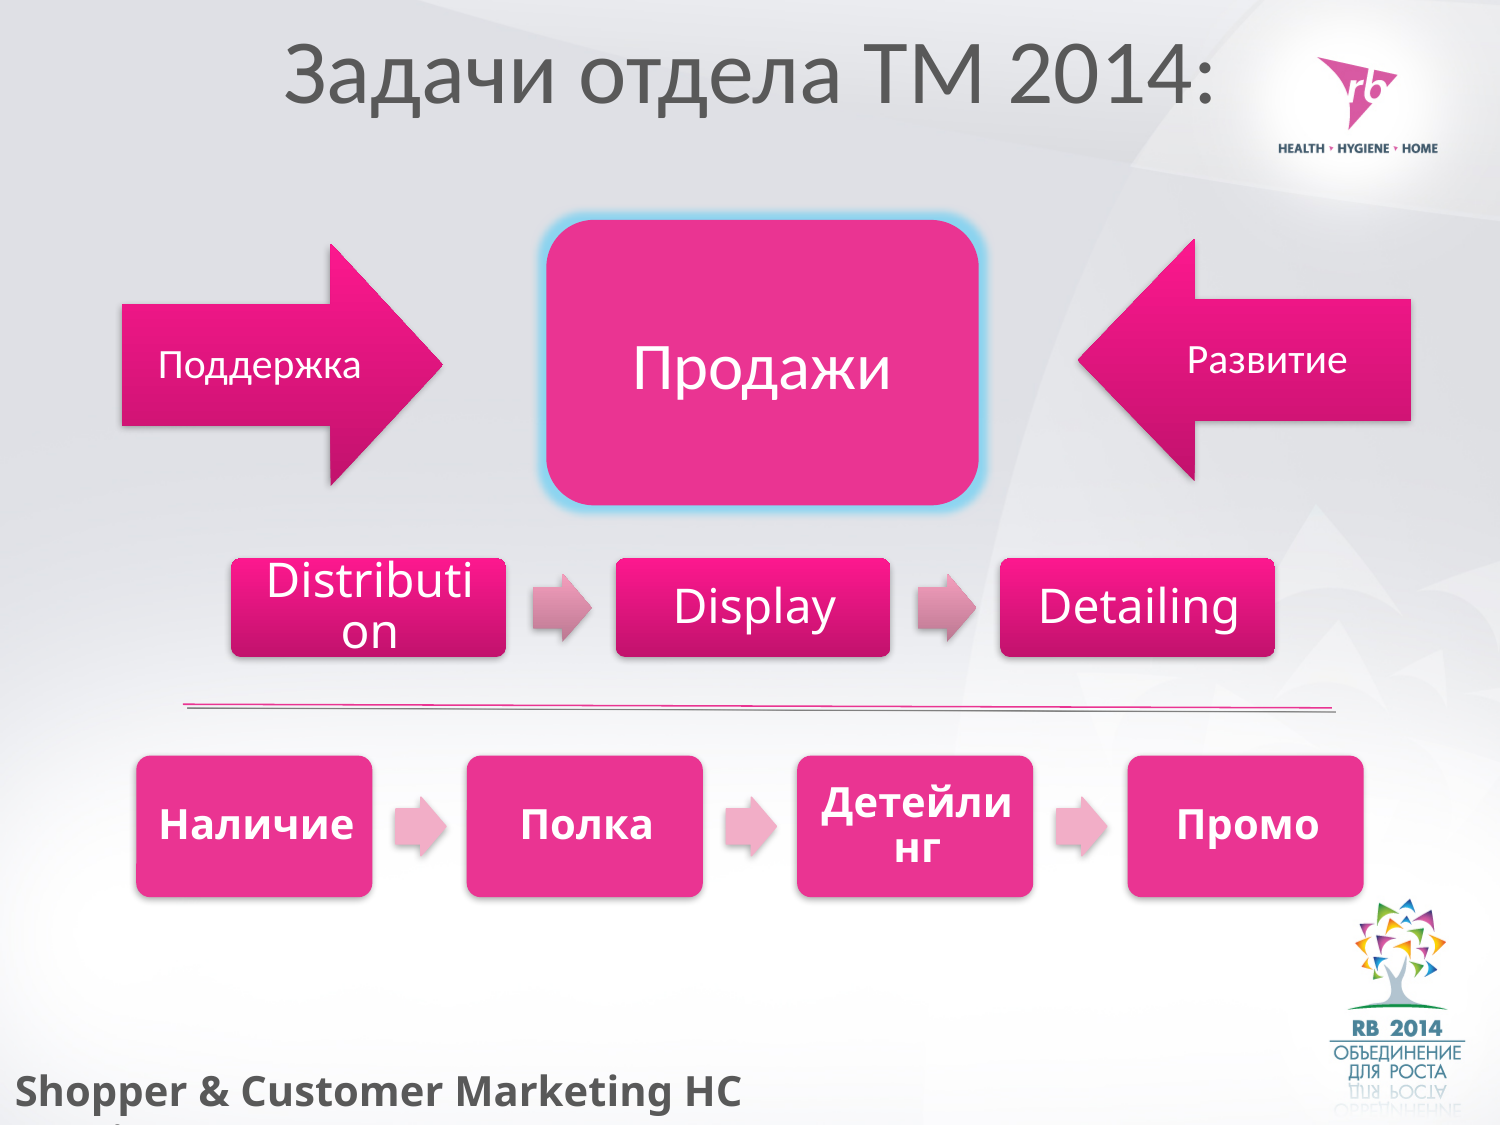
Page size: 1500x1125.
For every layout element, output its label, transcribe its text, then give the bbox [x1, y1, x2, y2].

picture [0, 0, 1500, 1125]
text_box Поддержка [122, 243, 443, 487]
title Задачи отдела ТМ 2014: [161, 7, 1341, 126]
text_box Продажи [546, 219, 979, 489]
text_box Развитие [1077, 238, 1412, 482]
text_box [135, 641, 1365, 1012]
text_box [229, 491, 1277, 639]
